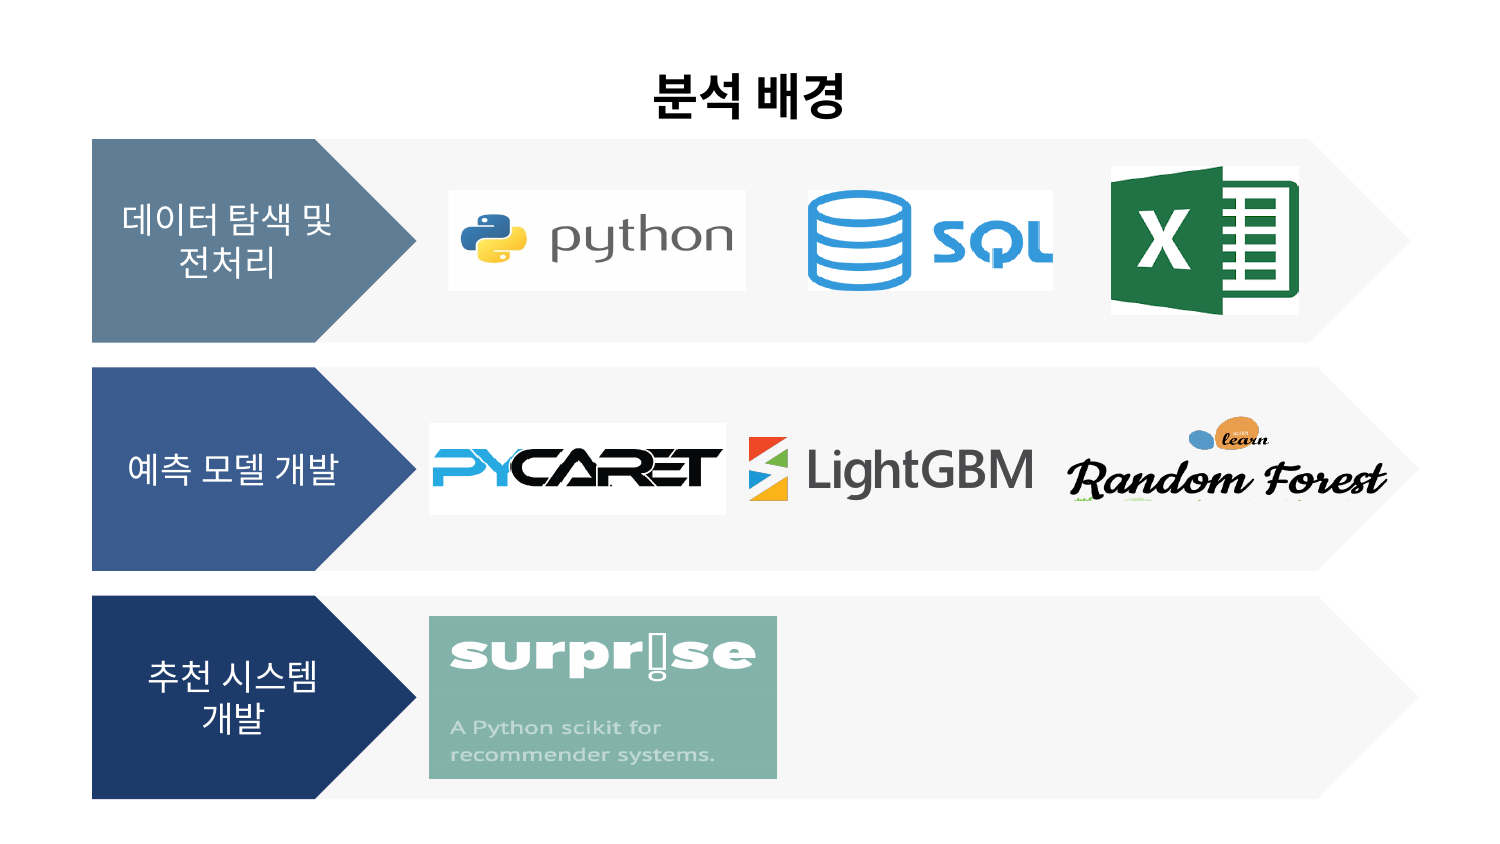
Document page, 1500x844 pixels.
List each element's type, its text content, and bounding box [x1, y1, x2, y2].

text_box [92, 367, 417, 571]
text_box [92, 205, 417, 343]
text_box 데이터 탐색 및 전처리 [74, 204, 381, 277]
picture [428, 616, 777, 779]
picture [1041, 404, 1415, 501]
text_box 예측 모델 개발 [101, 446, 367, 492]
picture [1111, 166, 1299, 316]
text_box [316, 139, 1411, 343]
text_box [92, 139, 380, 204]
picture [749, 437, 1032, 501]
text_box [92, 595, 417, 800]
text_box [315, 595, 1420, 800]
picture [428, 423, 727, 515]
picture [448, 190, 746, 292]
title 분석 배경 [0, 50, 1500, 145]
picture [808, 190, 1053, 292]
text_box 추천 시스템 개발 [101, 675, 367, 720]
text_box [316, 367, 1380, 571]
